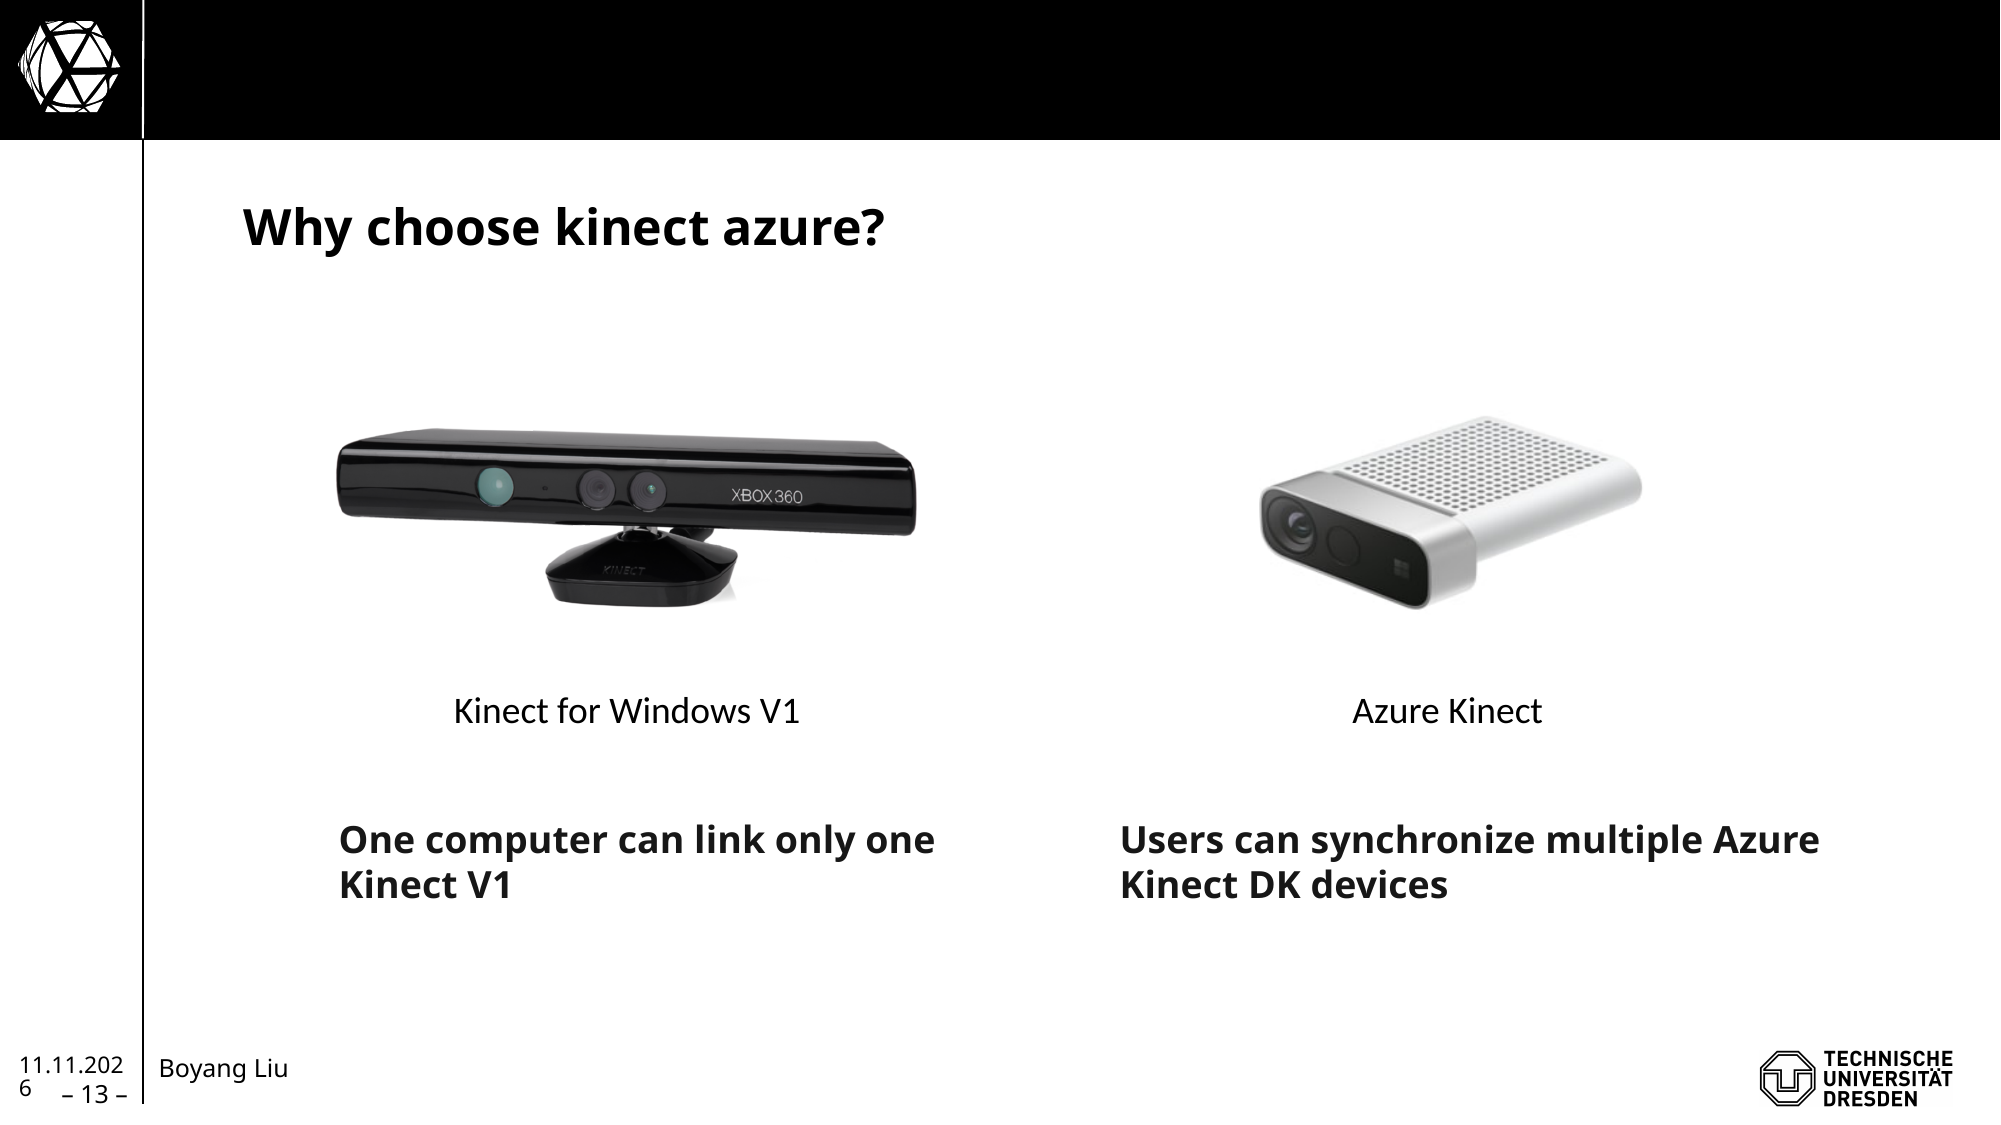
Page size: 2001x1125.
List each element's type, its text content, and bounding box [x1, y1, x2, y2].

text_box Azure Kinect [1337, 679, 1755, 739]
text_box One computer can link only one Kinect V1 [323, 808, 1000, 914]
picture [324, 411, 929, 621]
slide_number – 13 – [3, 1070, 143, 1121]
text_box Kinect for Windows V1 [439, 679, 861, 739]
picture [1759, 1050, 1953, 1107]
text_box Why choose kinect azure? [229, 195, 1068, 272]
text_box Users can synchronize multiple Azure Kinect DK devices [1104, 808, 1881, 914]
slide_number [3, 1040, 152, 1092]
picture [1259, 353, 1645, 680]
